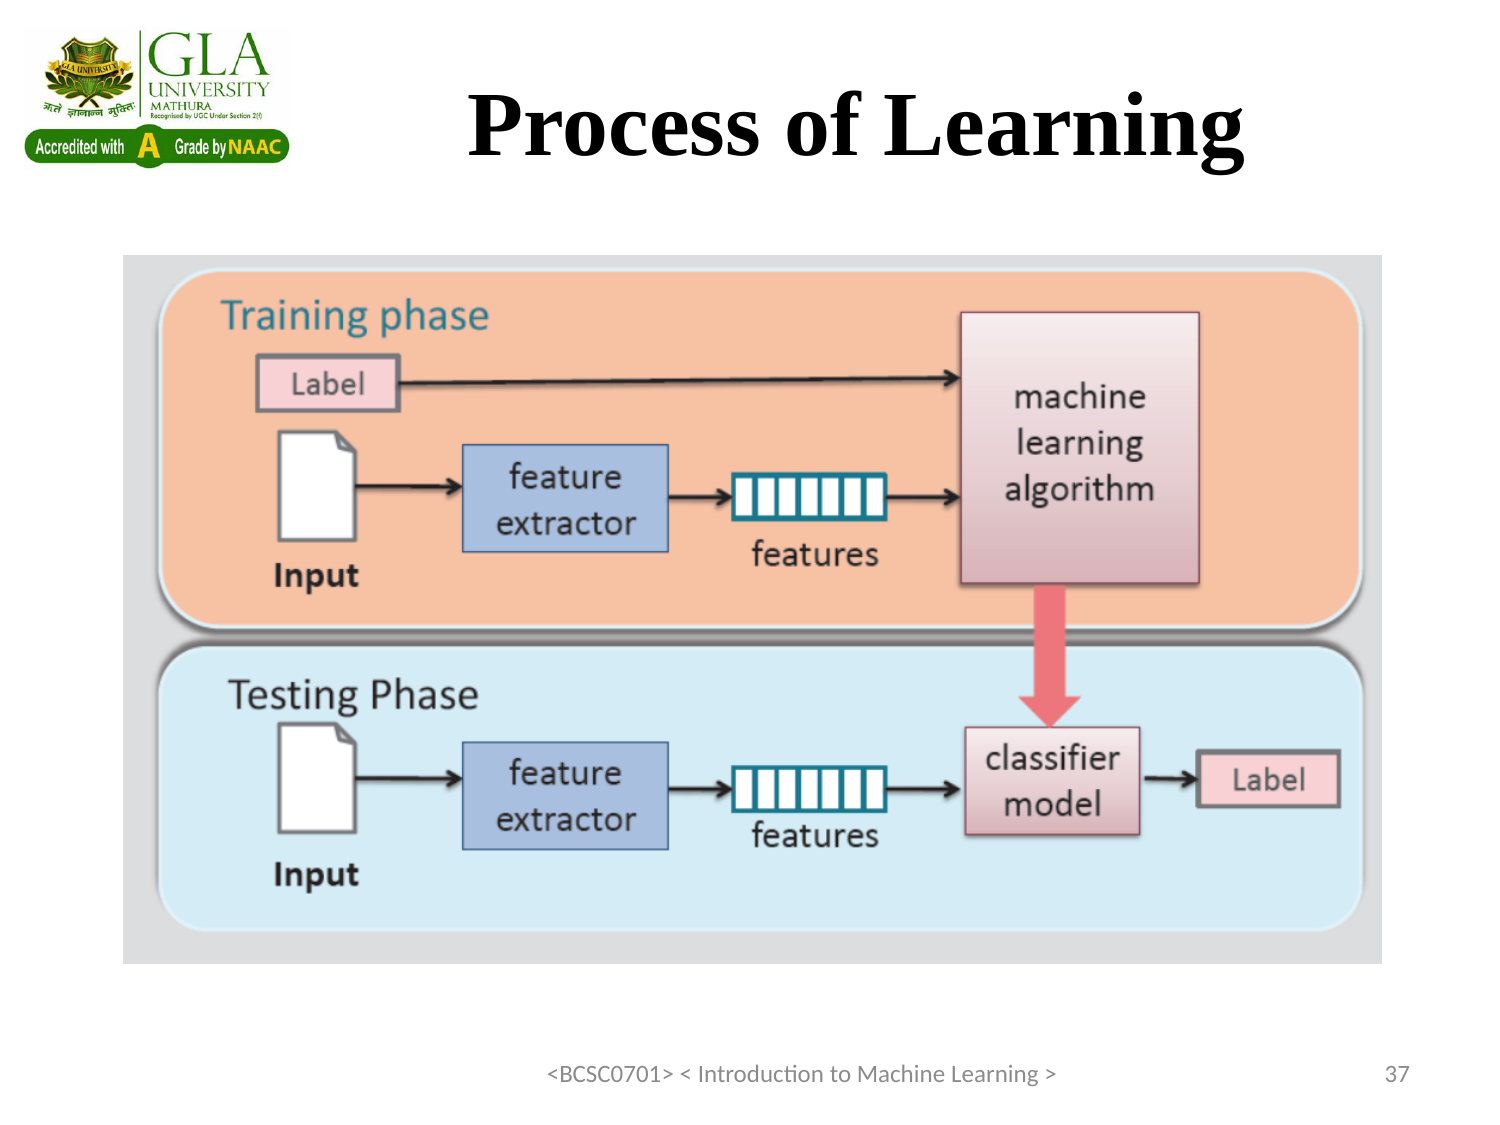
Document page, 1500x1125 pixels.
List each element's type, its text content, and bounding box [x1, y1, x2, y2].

slide_number 37 [1074, 1042, 1425, 1103]
picture [123, 255, 1383, 965]
picture [23, 27, 290, 171]
footer <BCSC0701> < Introduction to Machine Learning > [512, 1042, 1074, 1103]
title Process of Learning [289, 12, 1425, 225]
